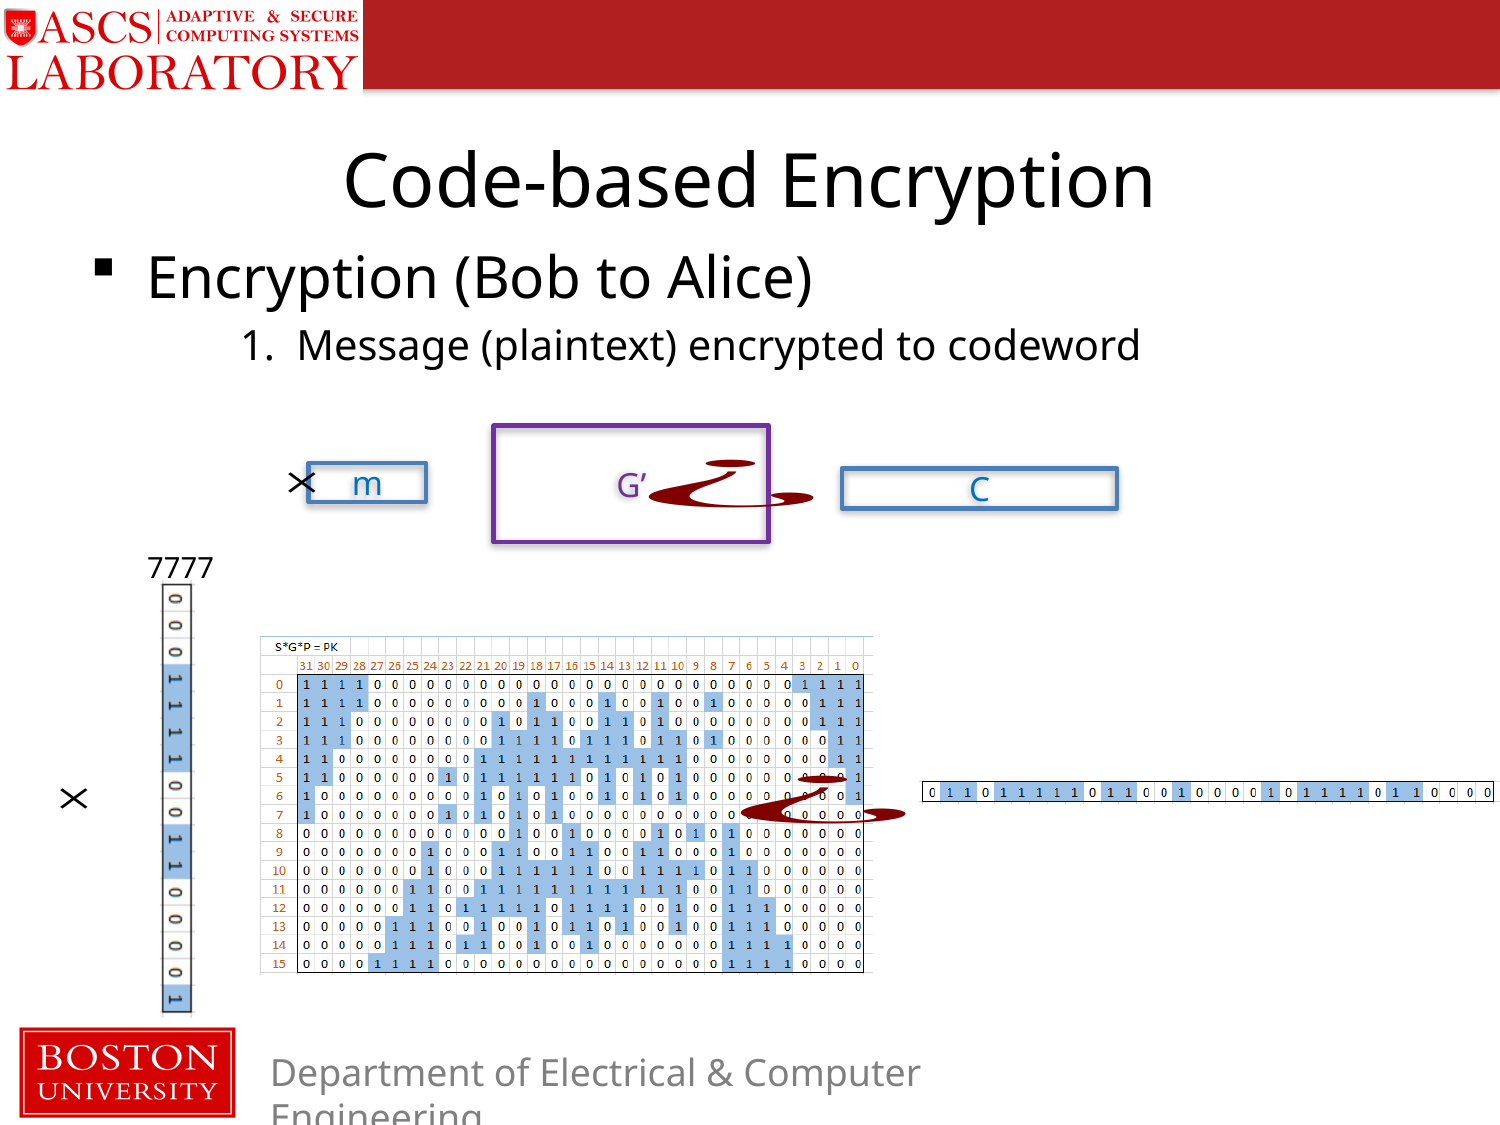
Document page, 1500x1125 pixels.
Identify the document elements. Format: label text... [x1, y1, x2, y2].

text_box m [308, 462, 427, 503]
title Code-based Encryption [75, 121, 1425, 232]
text_box C [841, 467, 1118, 509]
picture [19, 1027, 236, 1118]
picture [0, 592, 873, 1017]
text_box G’ [493, 425, 770, 543]
picture [0, 0, 363, 100]
text_box 7777 [132, 542, 229, 592]
picture [918, 781, 1500, 805]
list Encryption (Bob to Alice) Message (plaintext) encrypted to codeword [75, 232, 1500, 975]
